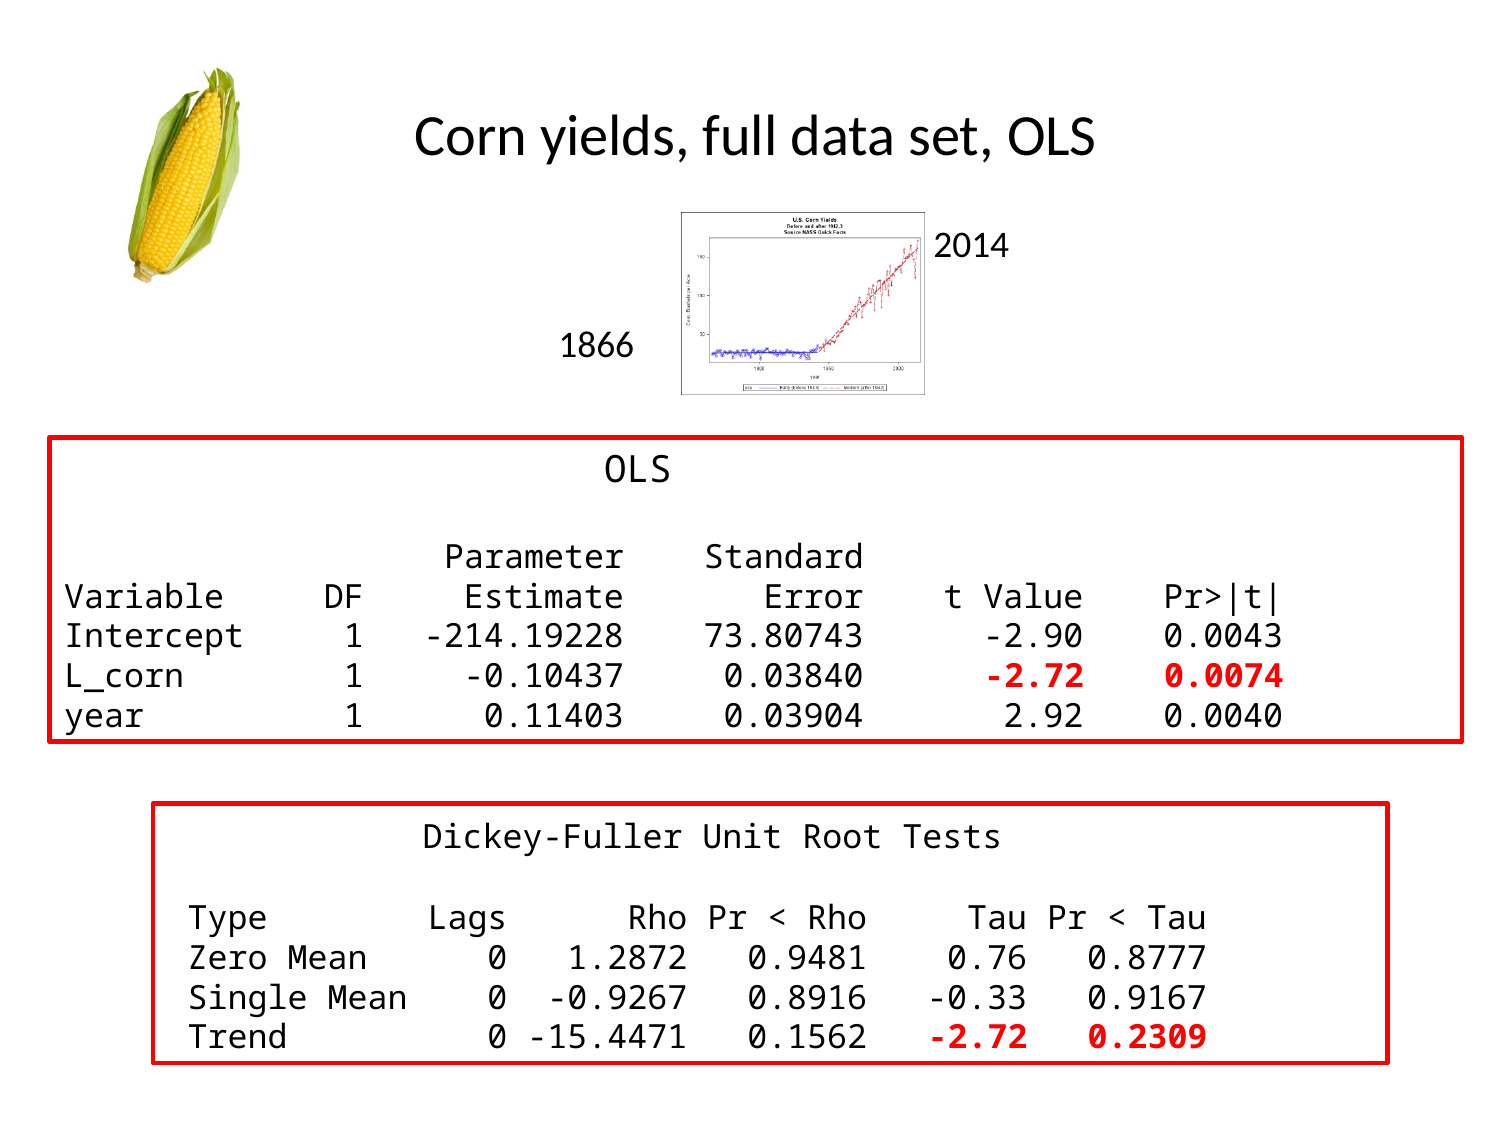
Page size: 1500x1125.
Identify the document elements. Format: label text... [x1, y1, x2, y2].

picture [681, 212, 926, 396]
picture [112, 62, 262, 288]
text_box Dickey-Fuller Unit Root Tests Type Lags Rho Pr < Rho Tau Pr < Tau Zero Mean 0 1.2872 0.9481 0.76 0.8777 Single Mean 0 -0.9267 0.8916 -0.33 0.9167 Trend 0 -15.4471 0.1562 -2.72 0.2309 [152, 803, 1388, 1063]
text_box Corn yields, full data set, OLS [399, 89, 1112, 174]
text_box 2014 [927, 212, 1025, 273]
text_box OLS Parameter Standard Variable DF Estimate Error t Value Pr>|t| Intercept 1 -214.19228 73.80743 -2.90 0.0043 L_corn 1 -0.10437 0.03840 -2.72 0.0074 year 1 0.11403 0.03904 2.92 0.0040 [49, 437, 1462, 742]
text_box 1866 [543, 312, 650, 373]
